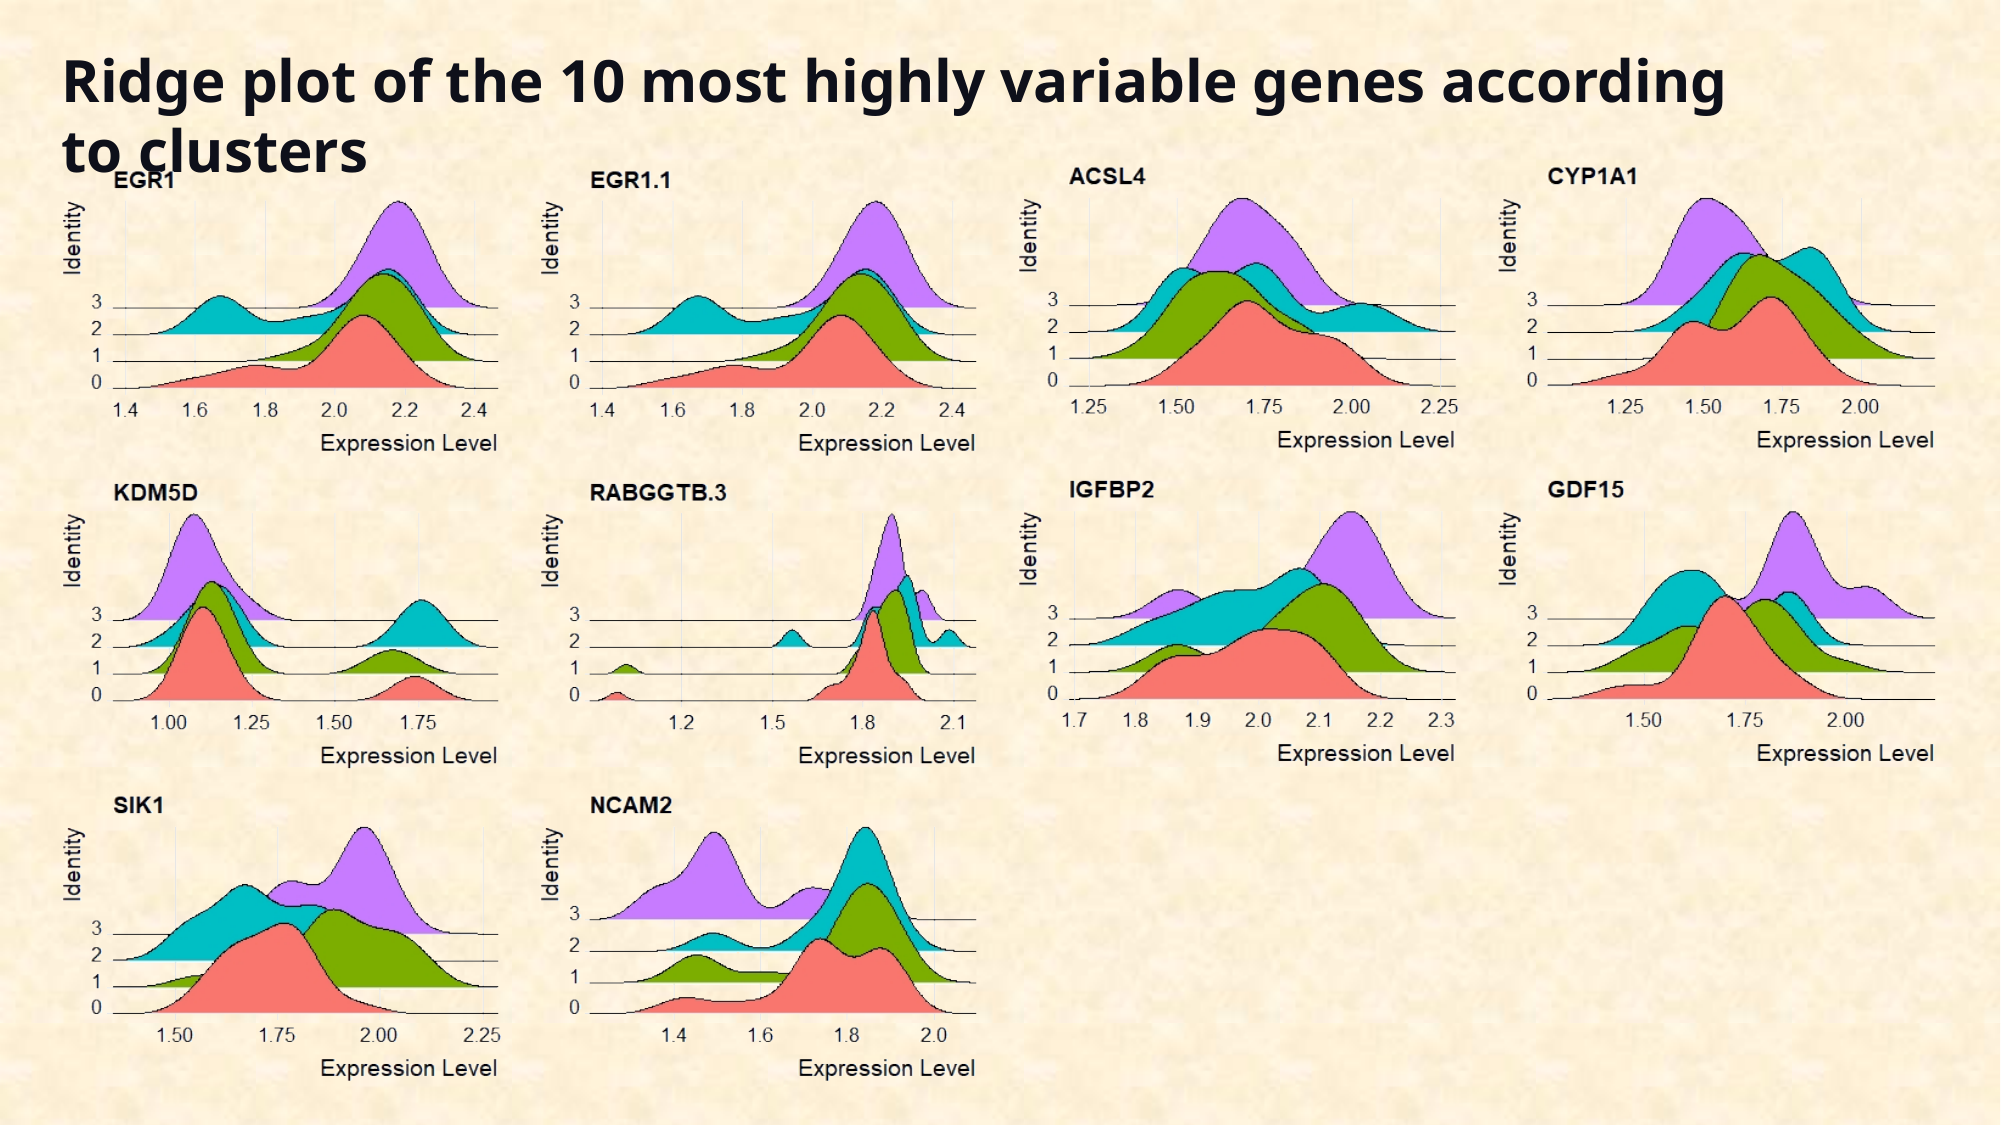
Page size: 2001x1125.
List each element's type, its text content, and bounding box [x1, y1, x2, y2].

text_box Ridge plot of the 10 most highly variable genes according to clusters [0, 36, 1746, 192]
picture [0, 0, 2001, 1125]
